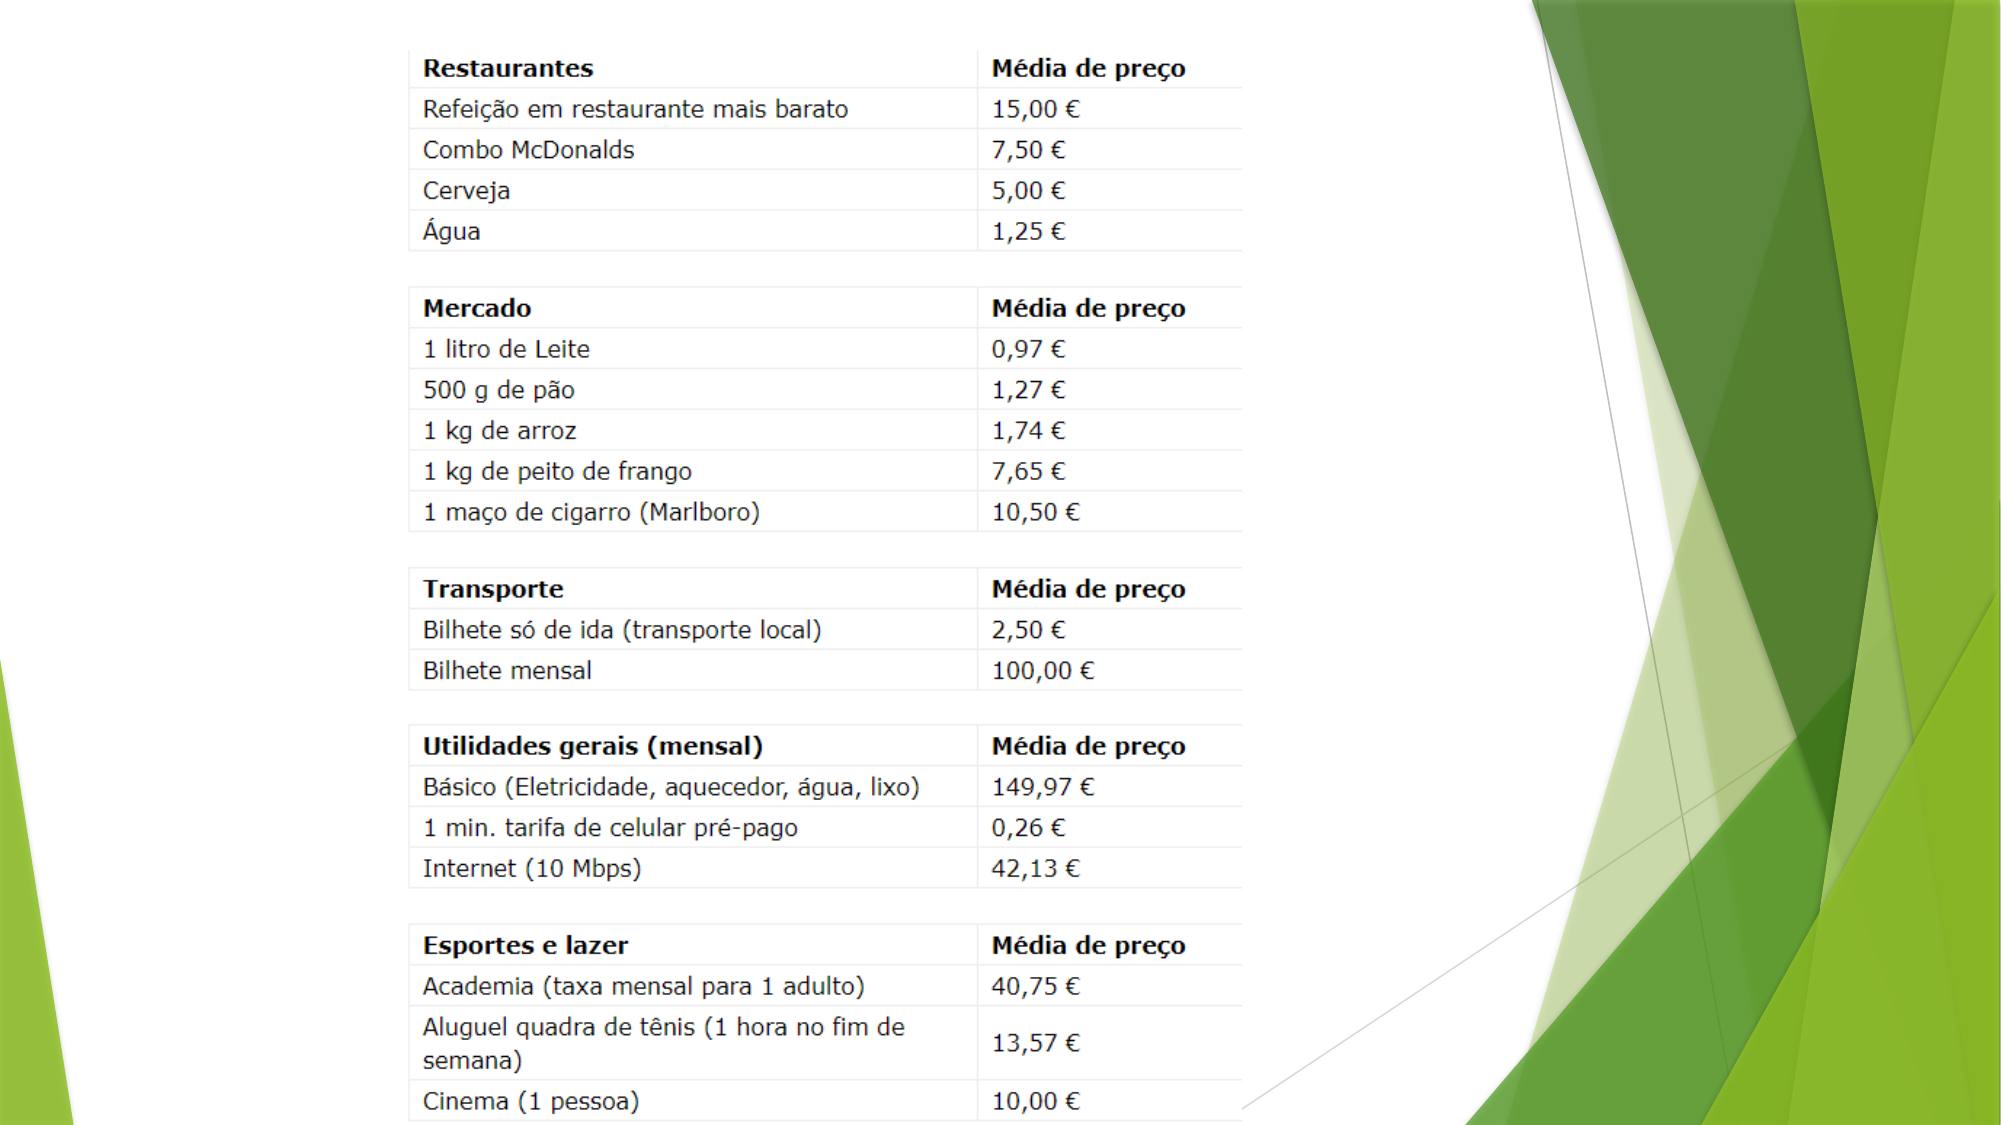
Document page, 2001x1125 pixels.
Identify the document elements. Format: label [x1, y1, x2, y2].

picture [389, 49, 1243, 1125]
